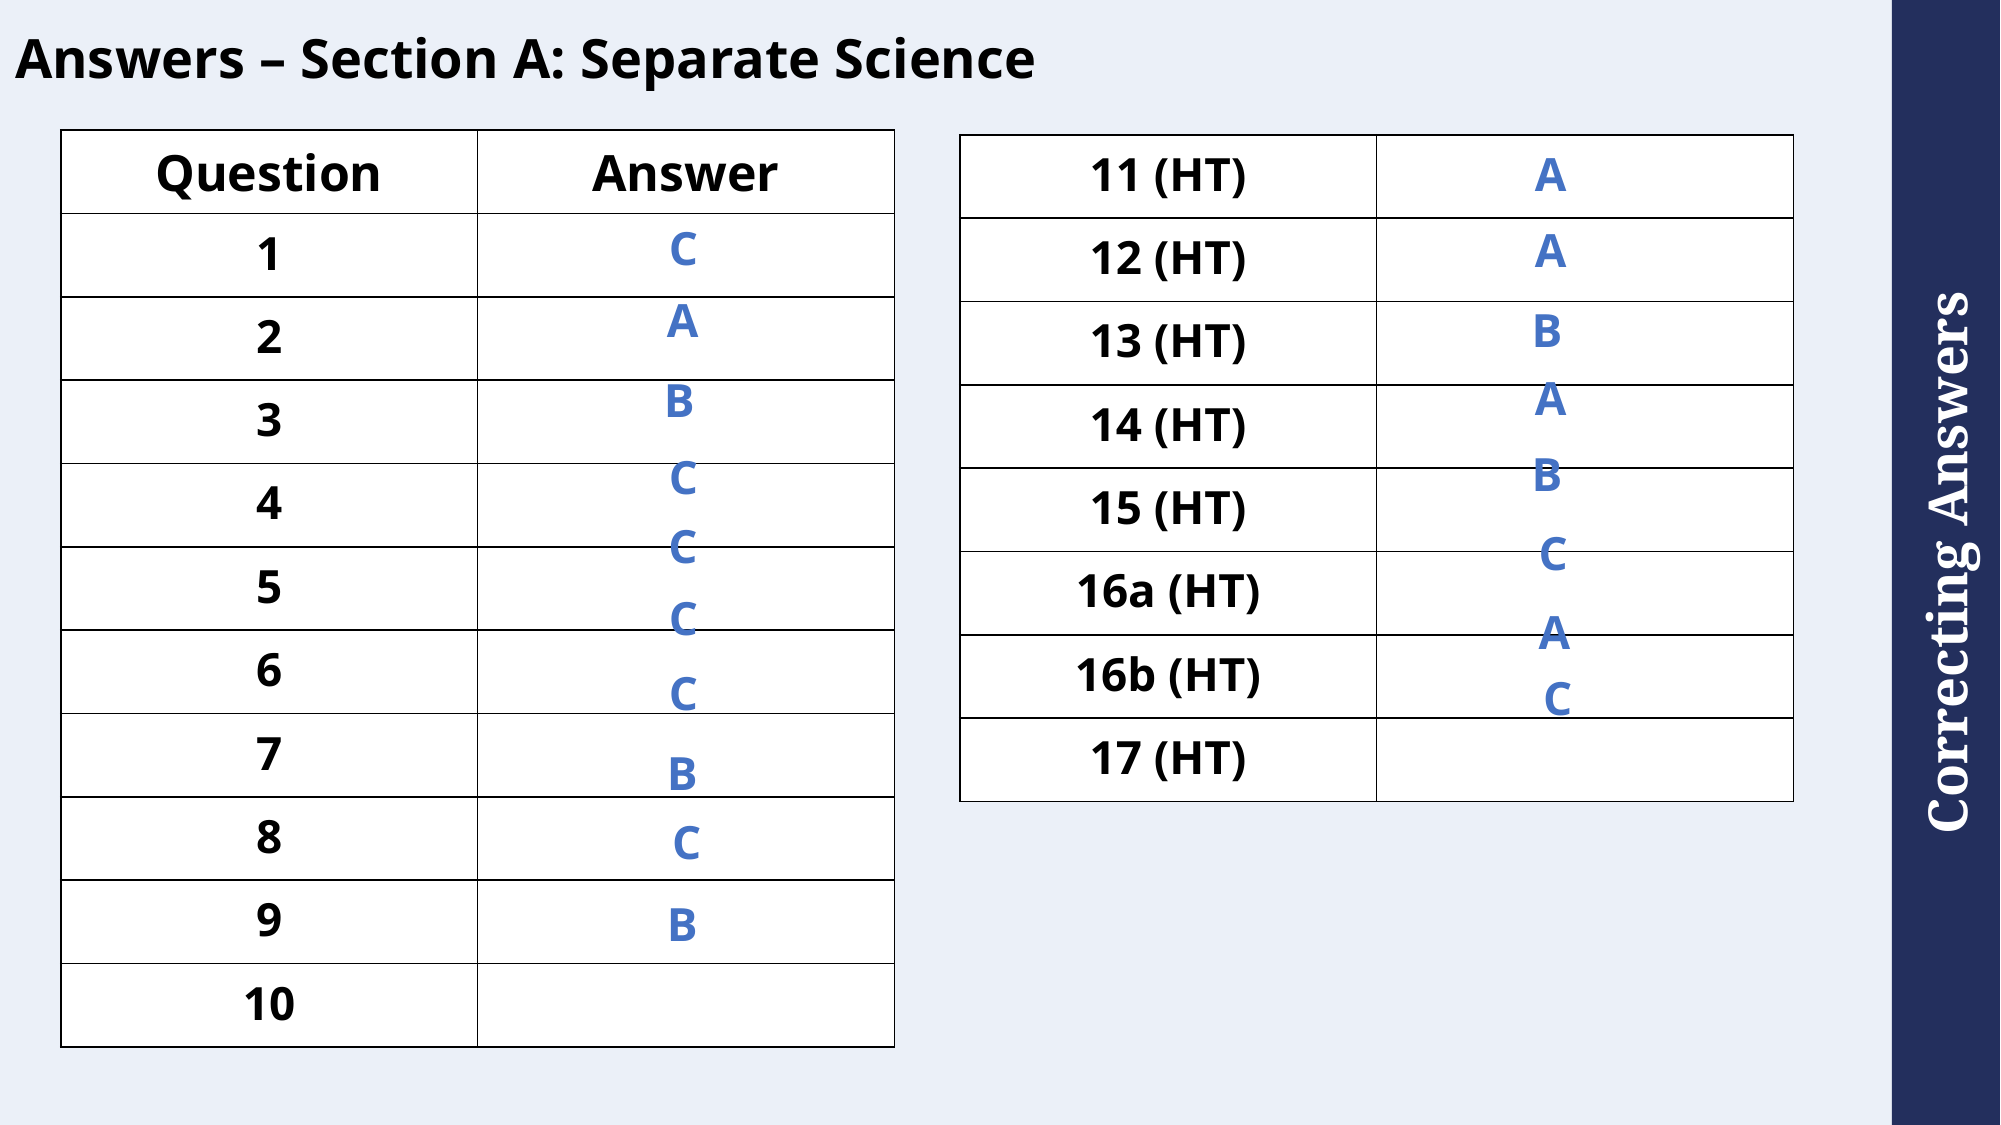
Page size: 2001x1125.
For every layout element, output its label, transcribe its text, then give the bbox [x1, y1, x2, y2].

table_cell 8 [62, 798, 477, 879]
table_header [1377, 136, 1793, 217]
table_header Answer [478, 131, 894, 213]
text_box A [652, 284, 714, 355]
table_cell [478, 964, 894, 1046]
text_box A [1520, 214, 1582, 284]
table_cell [478, 381, 894, 463]
table_cell [1377, 719, 1793, 801]
title Answers – Section A: Separate Science [0, 0, 1743, 119]
table_cell 13 (HT) [961, 302, 1376, 384]
table_cell [1578, 302, 1793, 384]
table_cell [478, 714, 894, 796]
text_box A [1520, 138, 1582, 209]
table_cell 16b (HT) [961, 636, 1376, 717]
table_cell [1377, 636, 1528, 717]
table_header 11 (HT) [961, 136, 1376, 217]
table_cell [478, 464, 654, 546]
table_cell [1377, 469, 1793, 551]
table_cell 16a (HT) [961, 552, 1376, 634]
table_cell [1586, 636, 1793, 717]
table_cell 6 [62, 631, 477, 713]
table_cell 14 (HT) [961, 386, 1376, 467]
text_box B [1516, 437, 1578, 508]
table_cell [478, 881, 894, 963]
table_cell [1377, 302, 1520, 384]
text_box B [648, 363, 710, 434]
table_cell 5 [62, 548, 477, 629]
text_box C [654, 582, 714, 653]
text_box A [1520, 362, 1582, 433]
table_cell [478, 798, 894, 879]
text_box C [1523, 516, 1583, 587]
text_box B [652, 888, 713, 958]
text_box A [1523, 596, 1586, 667]
text_box B [1516, 294, 1578, 364]
text_box C [654, 441, 714, 511]
text_box B [652, 737, 713, 807]
table_cell 9 [62, 881, 477, 963]
table_cell [478, 298, 894, 379]
table_cell 3 [62, 381, 477, 463]
table_header Question [62, 131, 477, 213]
table_cell 2 [62, 298, 477, 379]
table_cell 15 (HT) [961, 469, 1376, 551]
table_cell [478, 548, 894, 629]
text_box C [653, 510, 713, 580]
table_cell 17 (HT) [961, 719, 1376, 801]
table_cell 7 [62, 714, 477, 796]
table_cell [478, 631, 894, 713]
table_cell 12 (HT) [961, 219, 1376, 301]
text_box C [654, 212, 714, 282]
table_cell 10 [62, 964, 477, 1046]
table_cell [1377, 552, 1793, 634]
table_cell [1377, 386, 1793, 467]
table_cell 4 [62, 464, 477, 546]
table_cell [1377, 219, 1793, 301]
text_box C [1528, 662, 1588, 732]
table_cell [713, 464, 894, 546]
table_cell [478, 214, 894, 296]
table_cell 1 [62, 214, 477, 296]
text_box C [657, 805, 717, 876]
text_box C [654, 657, 714, 728]
